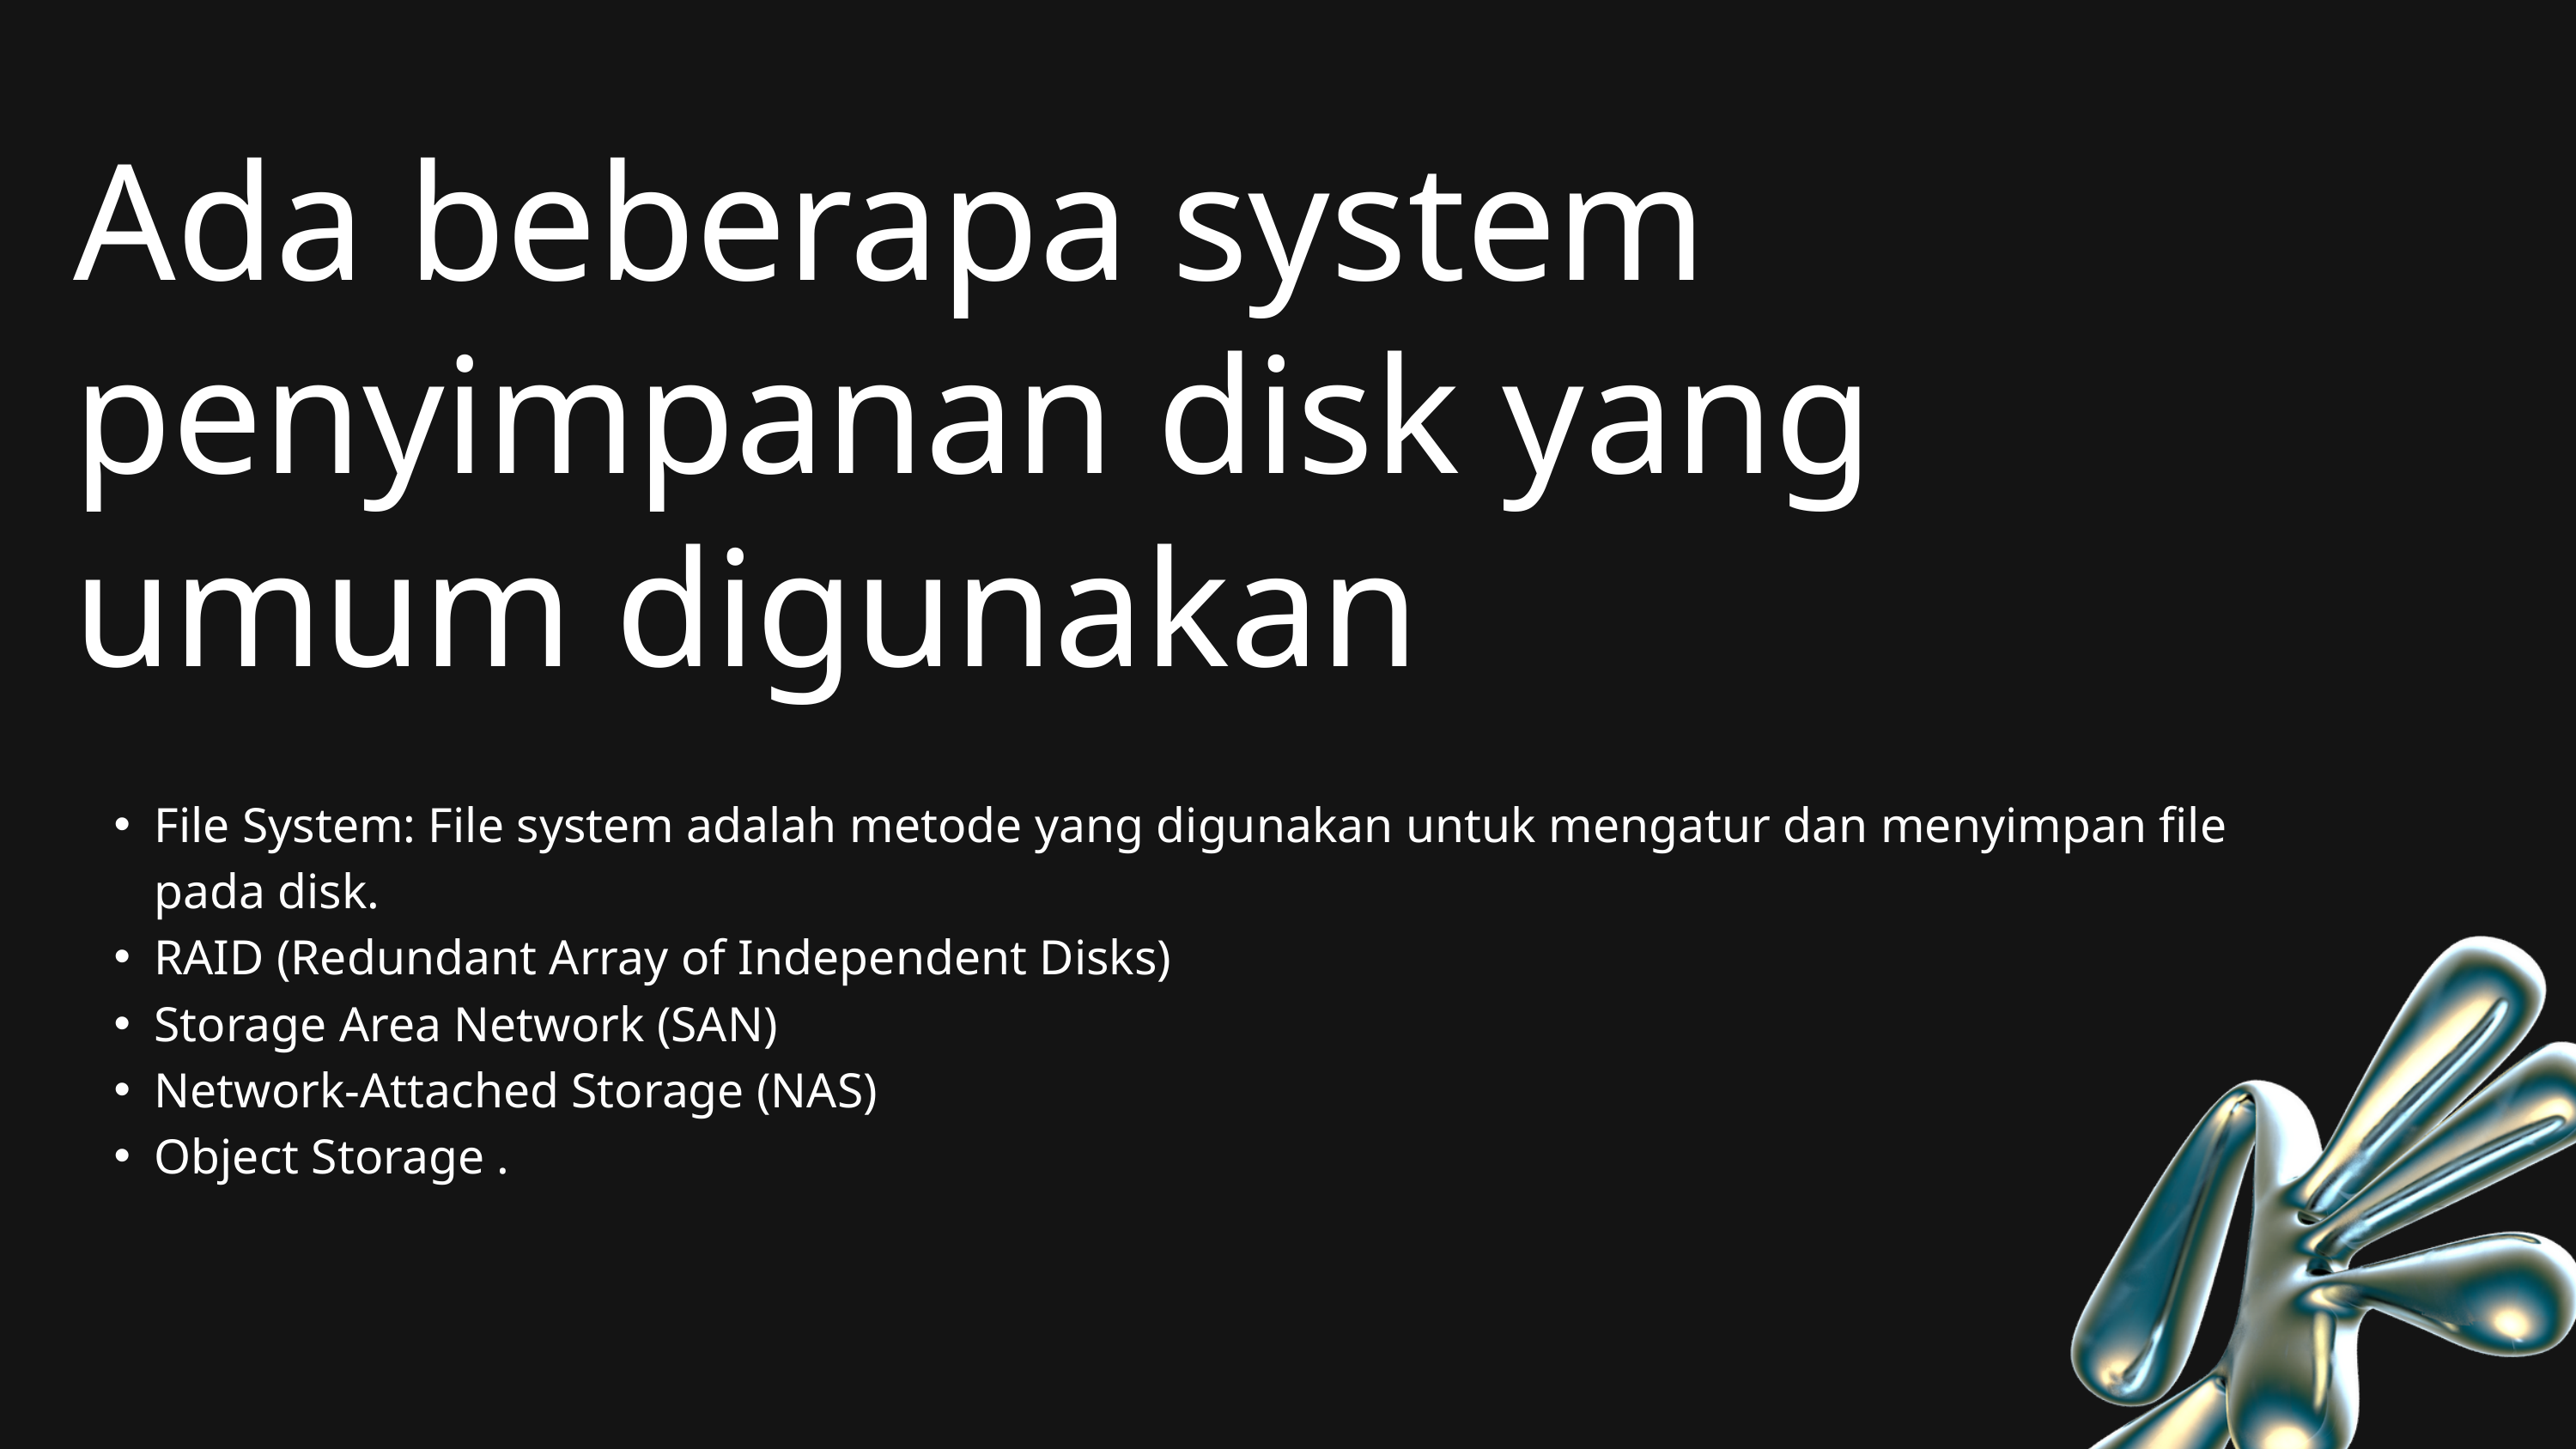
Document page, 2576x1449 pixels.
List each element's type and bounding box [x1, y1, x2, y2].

picture [2045, 936, 2576, 1449]
text_box [73, 118, 2257, 1264]
